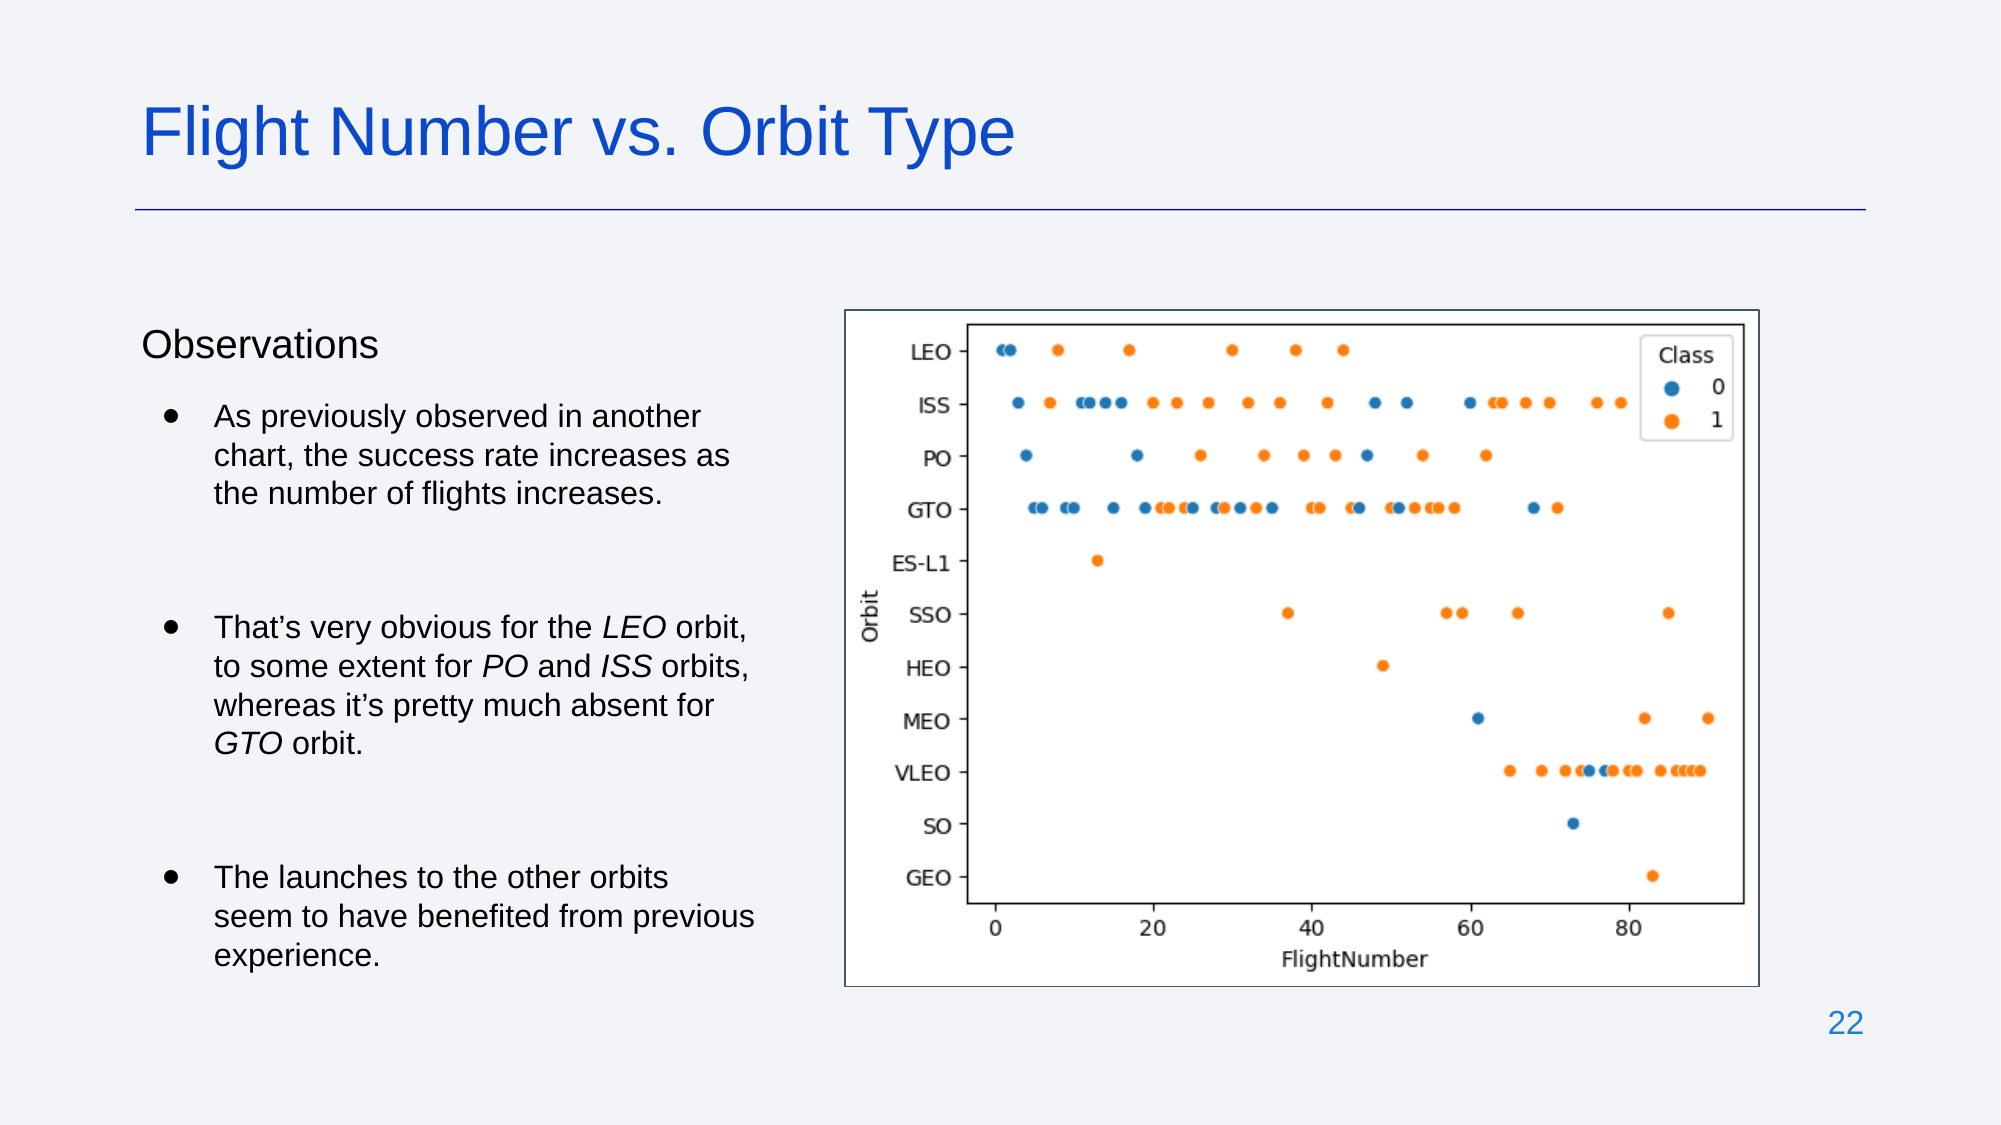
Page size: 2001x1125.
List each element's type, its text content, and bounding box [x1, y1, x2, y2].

picture [0, 0, 2001, 1125]
list Observations As previously observed in another chart, the success rate increases as the number of flights increases. That’s very obvious for the LEO orbit, to some extent for PO and ISS orbits, whereas it’s pretty much absent for GTO orbit. The launches to the other orbits seem to have benefited from previous experience. [126, 310, 772, 986]
text_box Flight Number vs. Orbit Type [126, 88, 1852, 179]
slide_number ‹#› [1429, 988, 1880, 1055]
